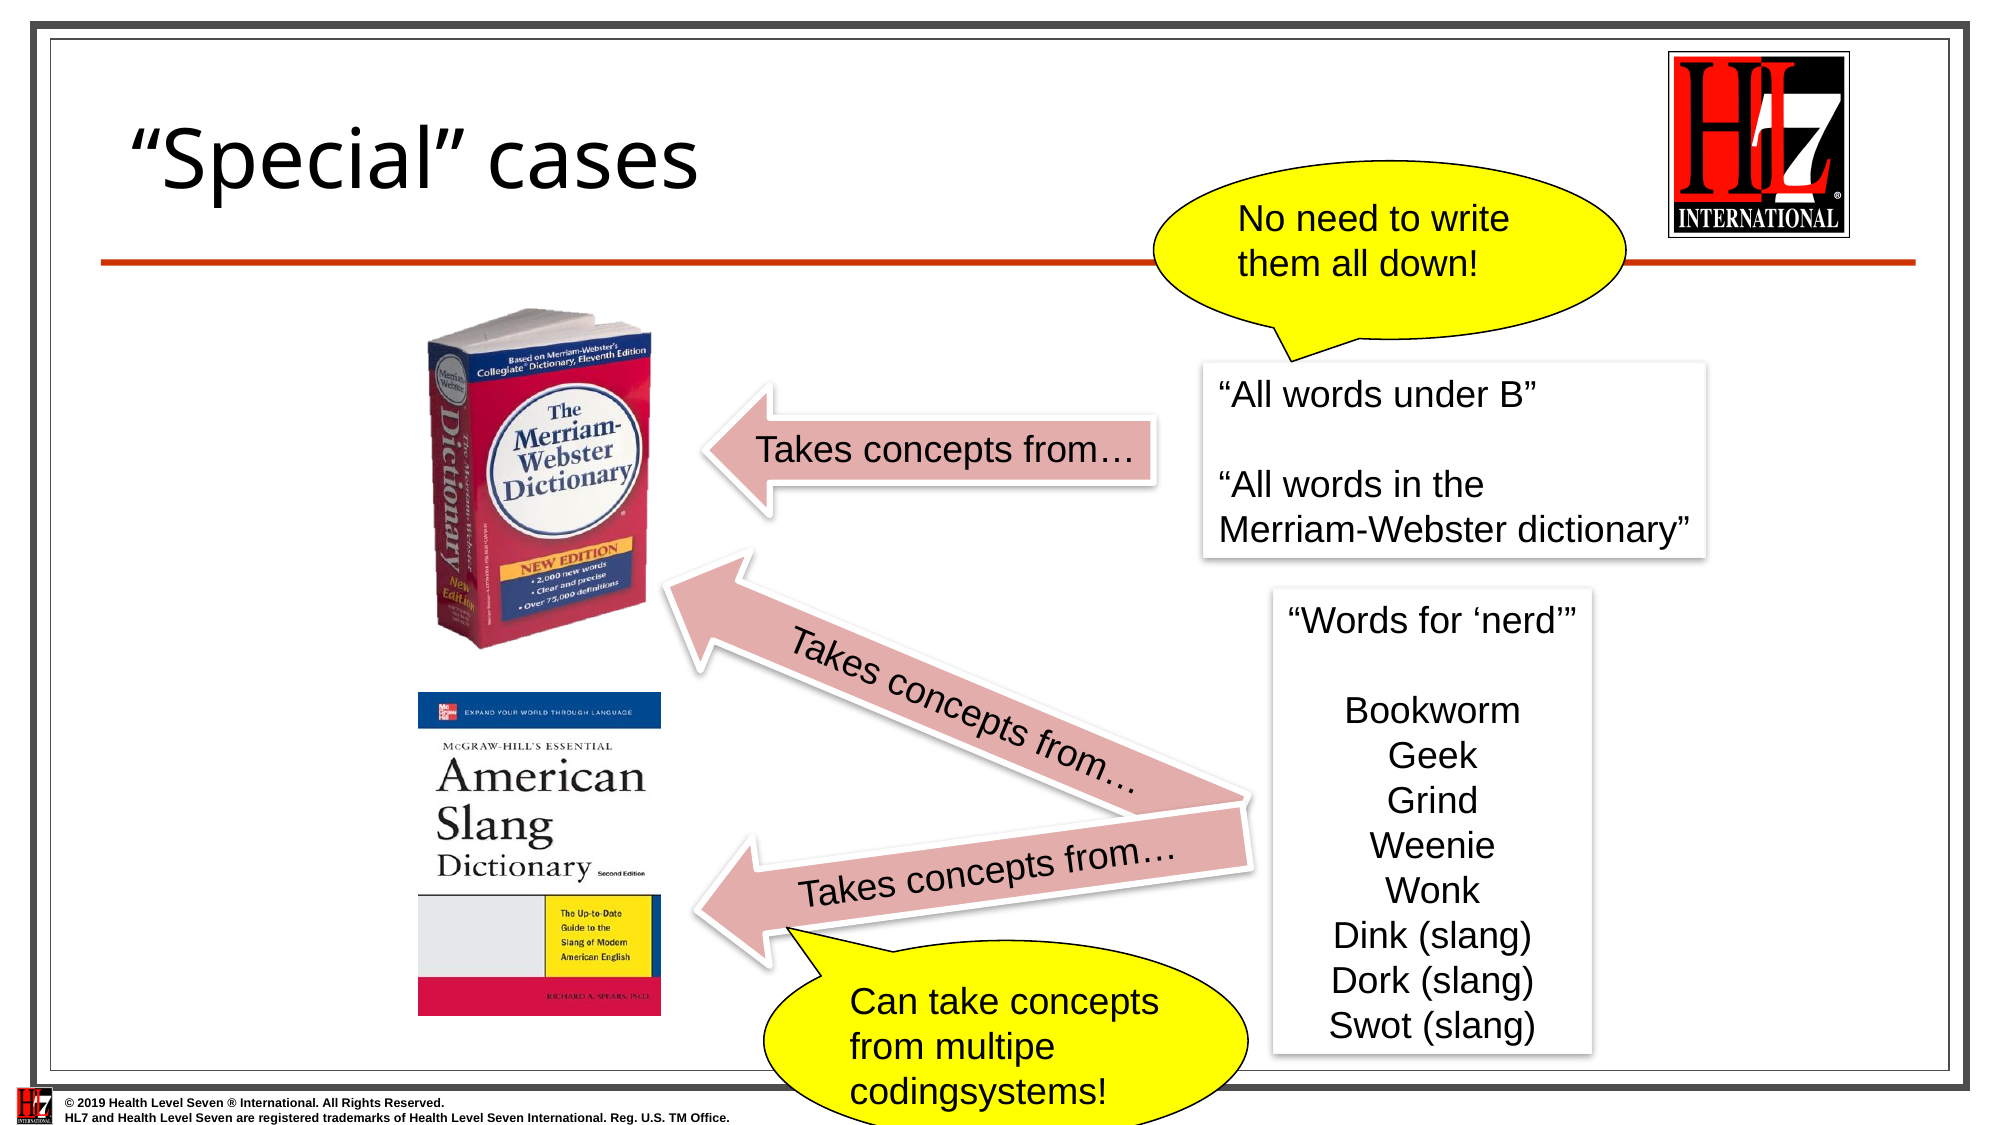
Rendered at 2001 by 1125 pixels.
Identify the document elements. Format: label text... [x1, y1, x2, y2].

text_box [418, 588, 1594, 1059]
text_box No need to write them all down! [1153, 160, 1627, 299]
picture [1668, 51, 1850, 77]
text_box Can take concepts from multipe codingsystems! [772, 1067, 1240, 1125]
title “Special” cases [116, 77, 1901, 213]
picture [16, 1087, 53, 1125]
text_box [420, 300, 1709, 659]
picture [1668, 213, 1850, 238]
